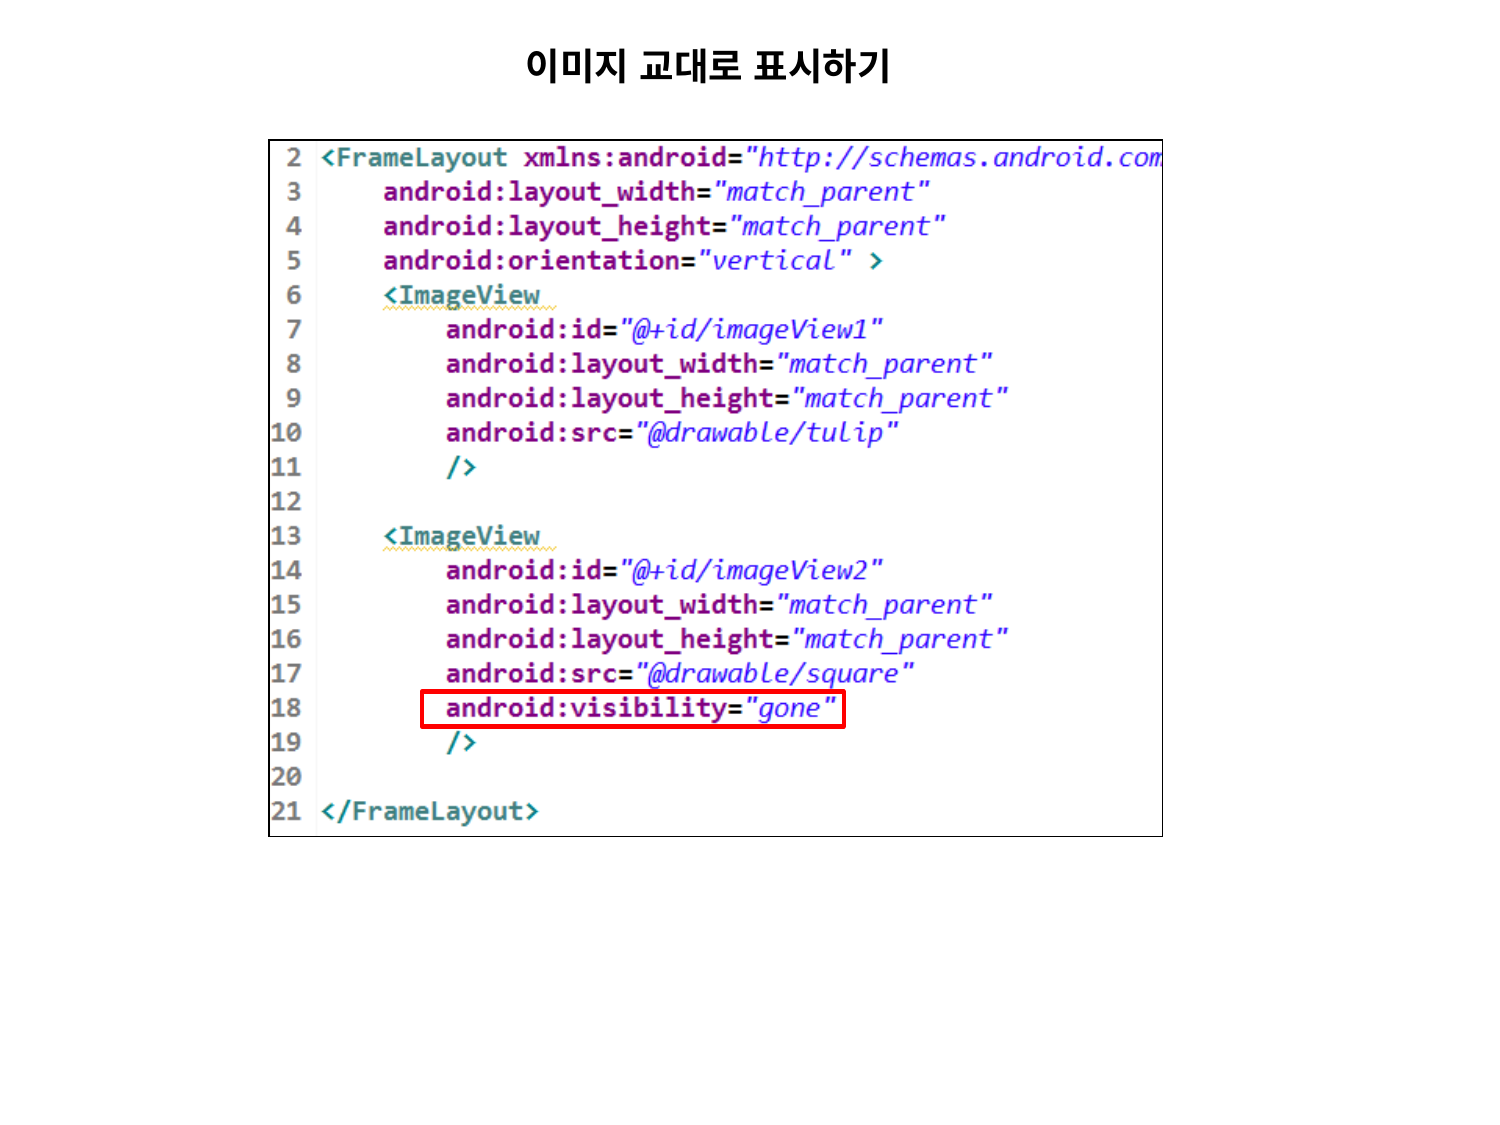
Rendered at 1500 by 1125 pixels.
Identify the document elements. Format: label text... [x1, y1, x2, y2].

text_box 이미지 교대로 표시하기 [175, 35, 1243, 95]
picture [269, 140, 1162, 837]
